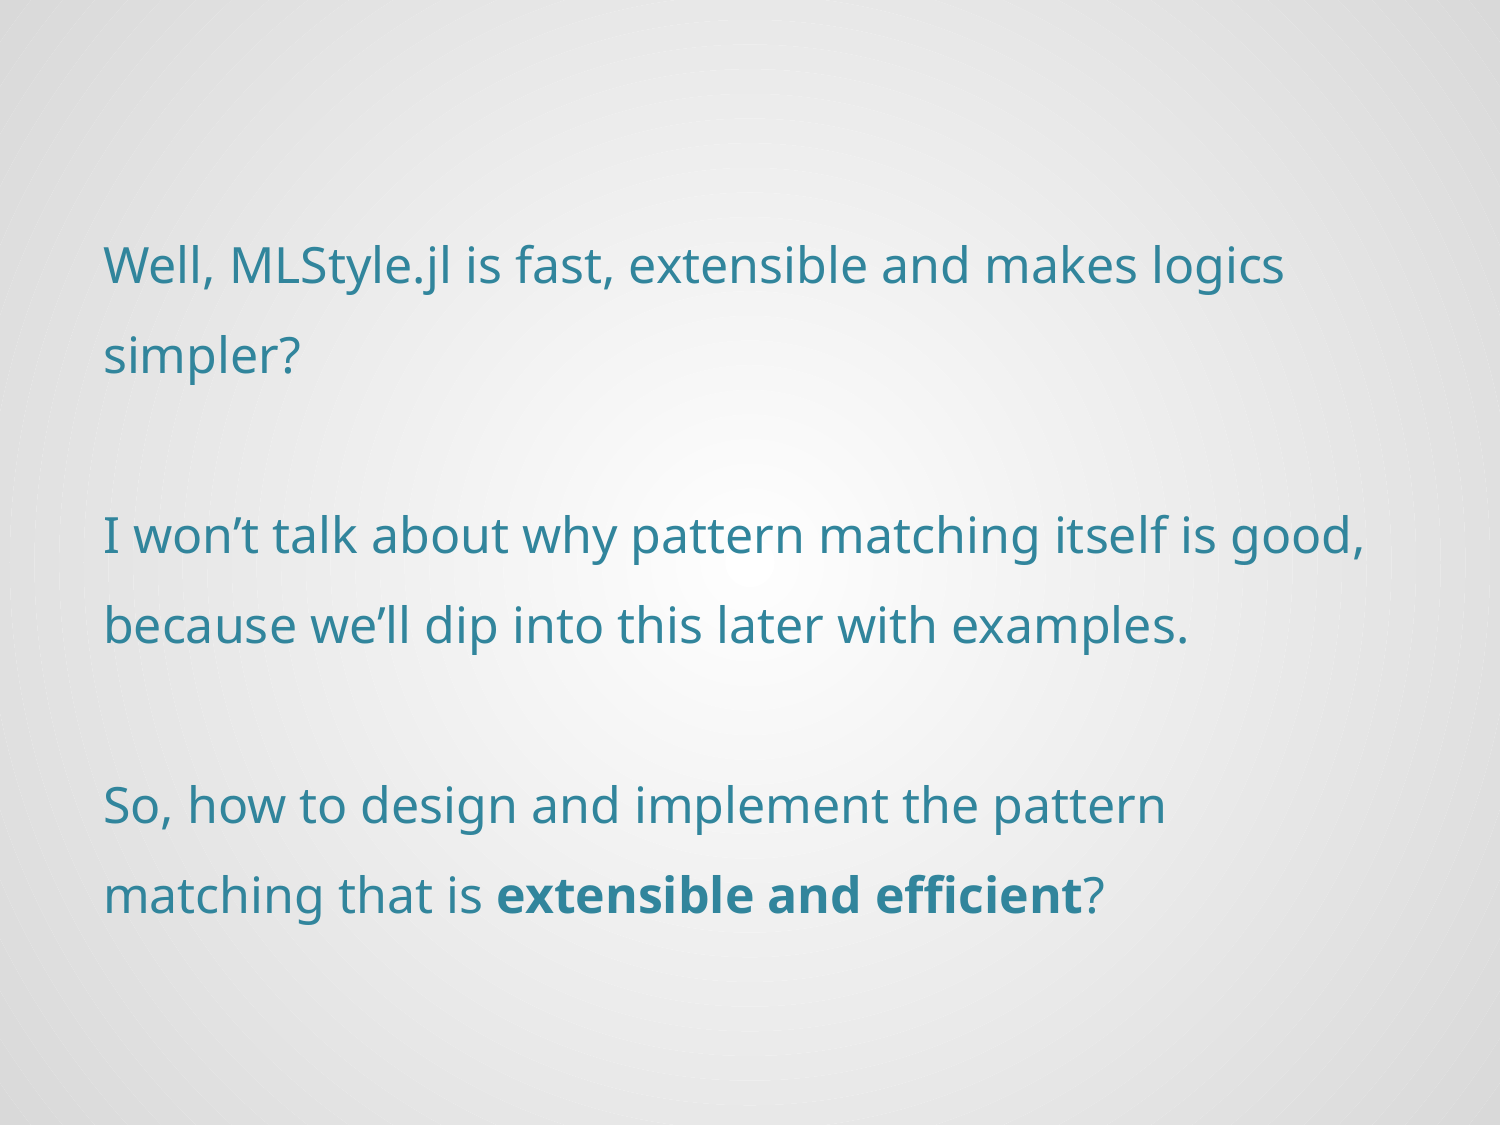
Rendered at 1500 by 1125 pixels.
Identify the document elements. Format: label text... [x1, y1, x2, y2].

text_box Well, MLStyle.jl is fast, extensible and makes logics simpler? I won’t talk about why pattern matching itself is good, because we’ll dip into this later with examples. So, how to design and implement the pattern matching that is extensible and efficient? [88, 196, 1412, 991]
